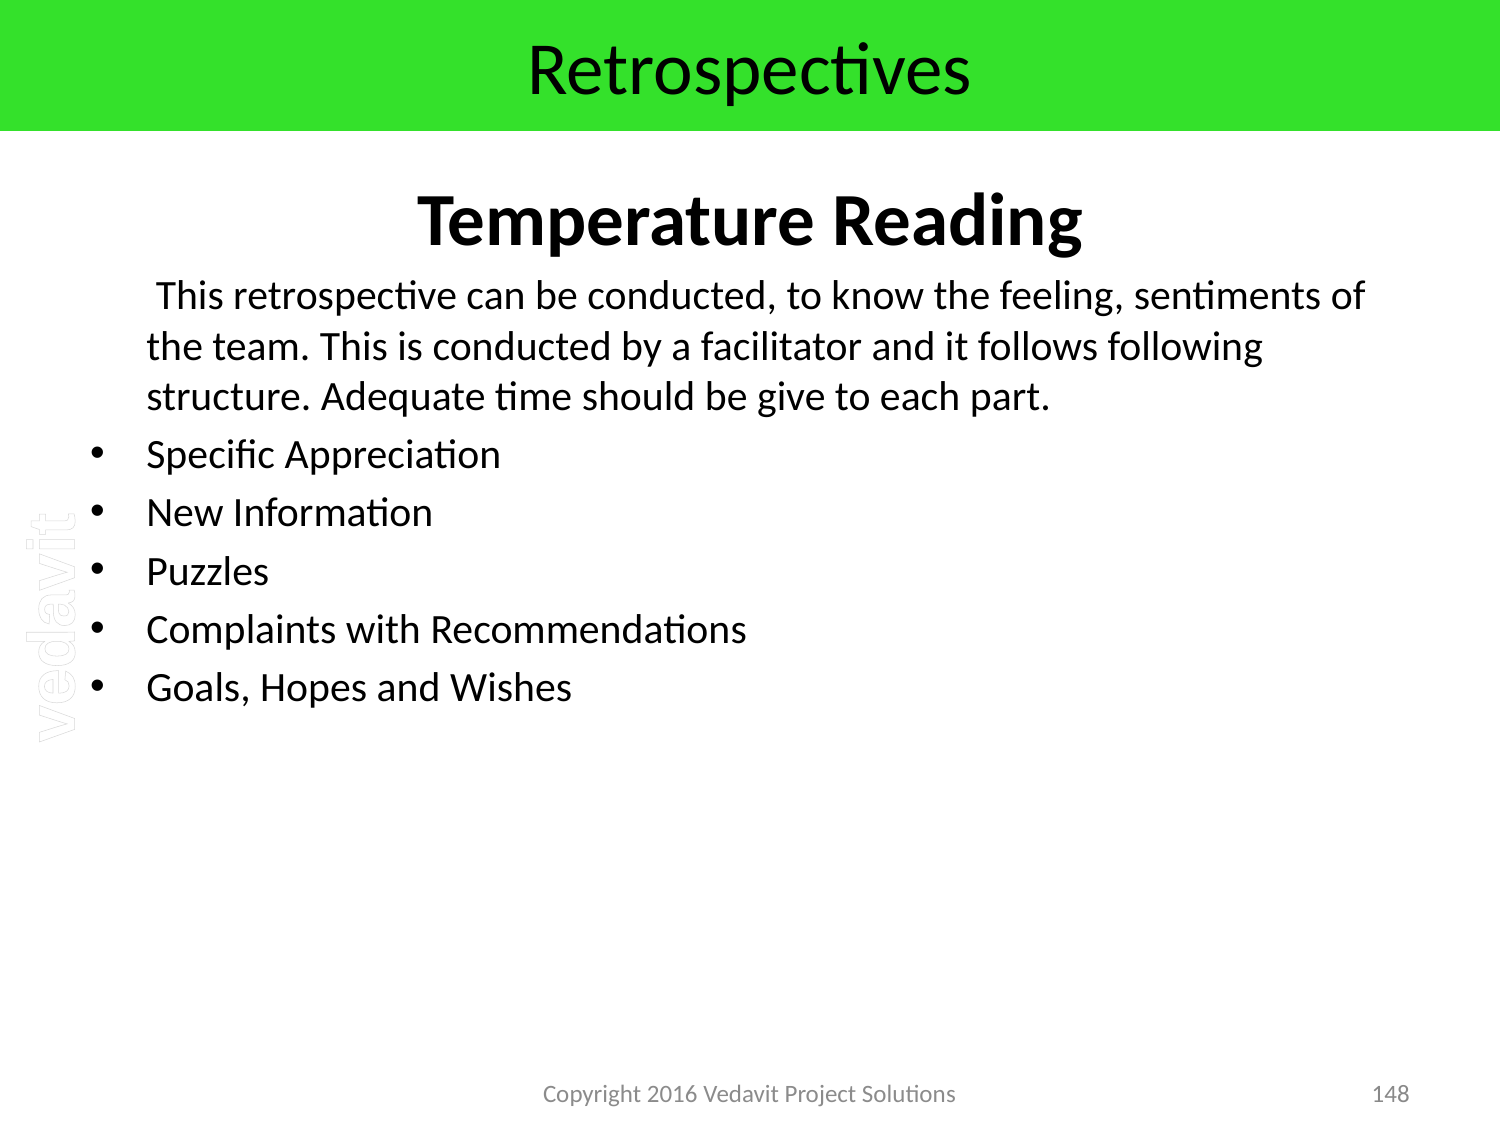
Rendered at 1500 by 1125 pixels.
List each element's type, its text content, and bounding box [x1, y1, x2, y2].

footer Copyright 2016 Vedavit Project Solutions [512, 1062, 988, 1123]
list Temperature Reading This retrospective can be conducted, to know the feeling, sentiments of the team. This is conducted by a facilitator and it follows following structure. Adequate time should be give to each part. Specific Appreciation New Information Puzzles Complaints with Recommendations Goals, Hopes and Wishes [75, 162, 1425, 1000]
title Retrospectives [0, 0, 1500, 131]
slide_number 148 [1074, 1062, 1425, 1123]
